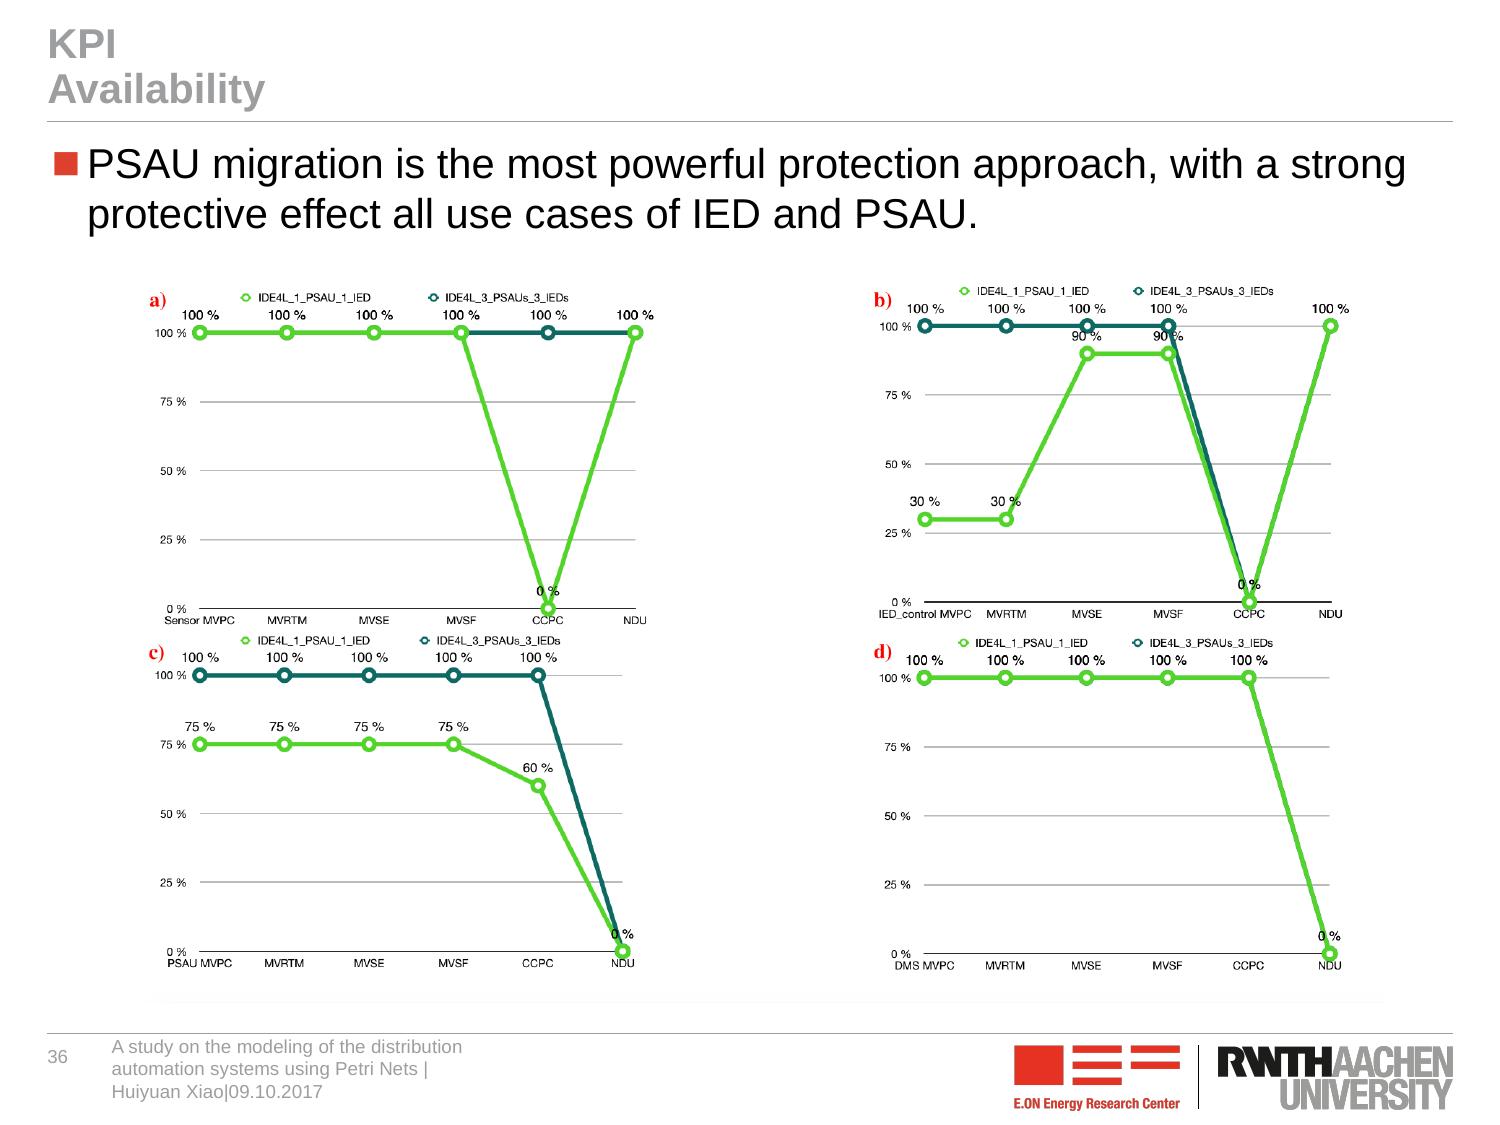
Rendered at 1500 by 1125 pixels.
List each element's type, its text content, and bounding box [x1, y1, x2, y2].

picture [1218, 1046, 1453, 1111]
list PSAU migration is the most powerful protection approach, with a strong protective effect all use cases of IED and PSAU. [51, 137, 1455, 310]
picture [1013, 1045, 1180, 1112]
picture [113, 268, 1384, 1004]
title KPI Availability [47, 23, 1453, 113]
